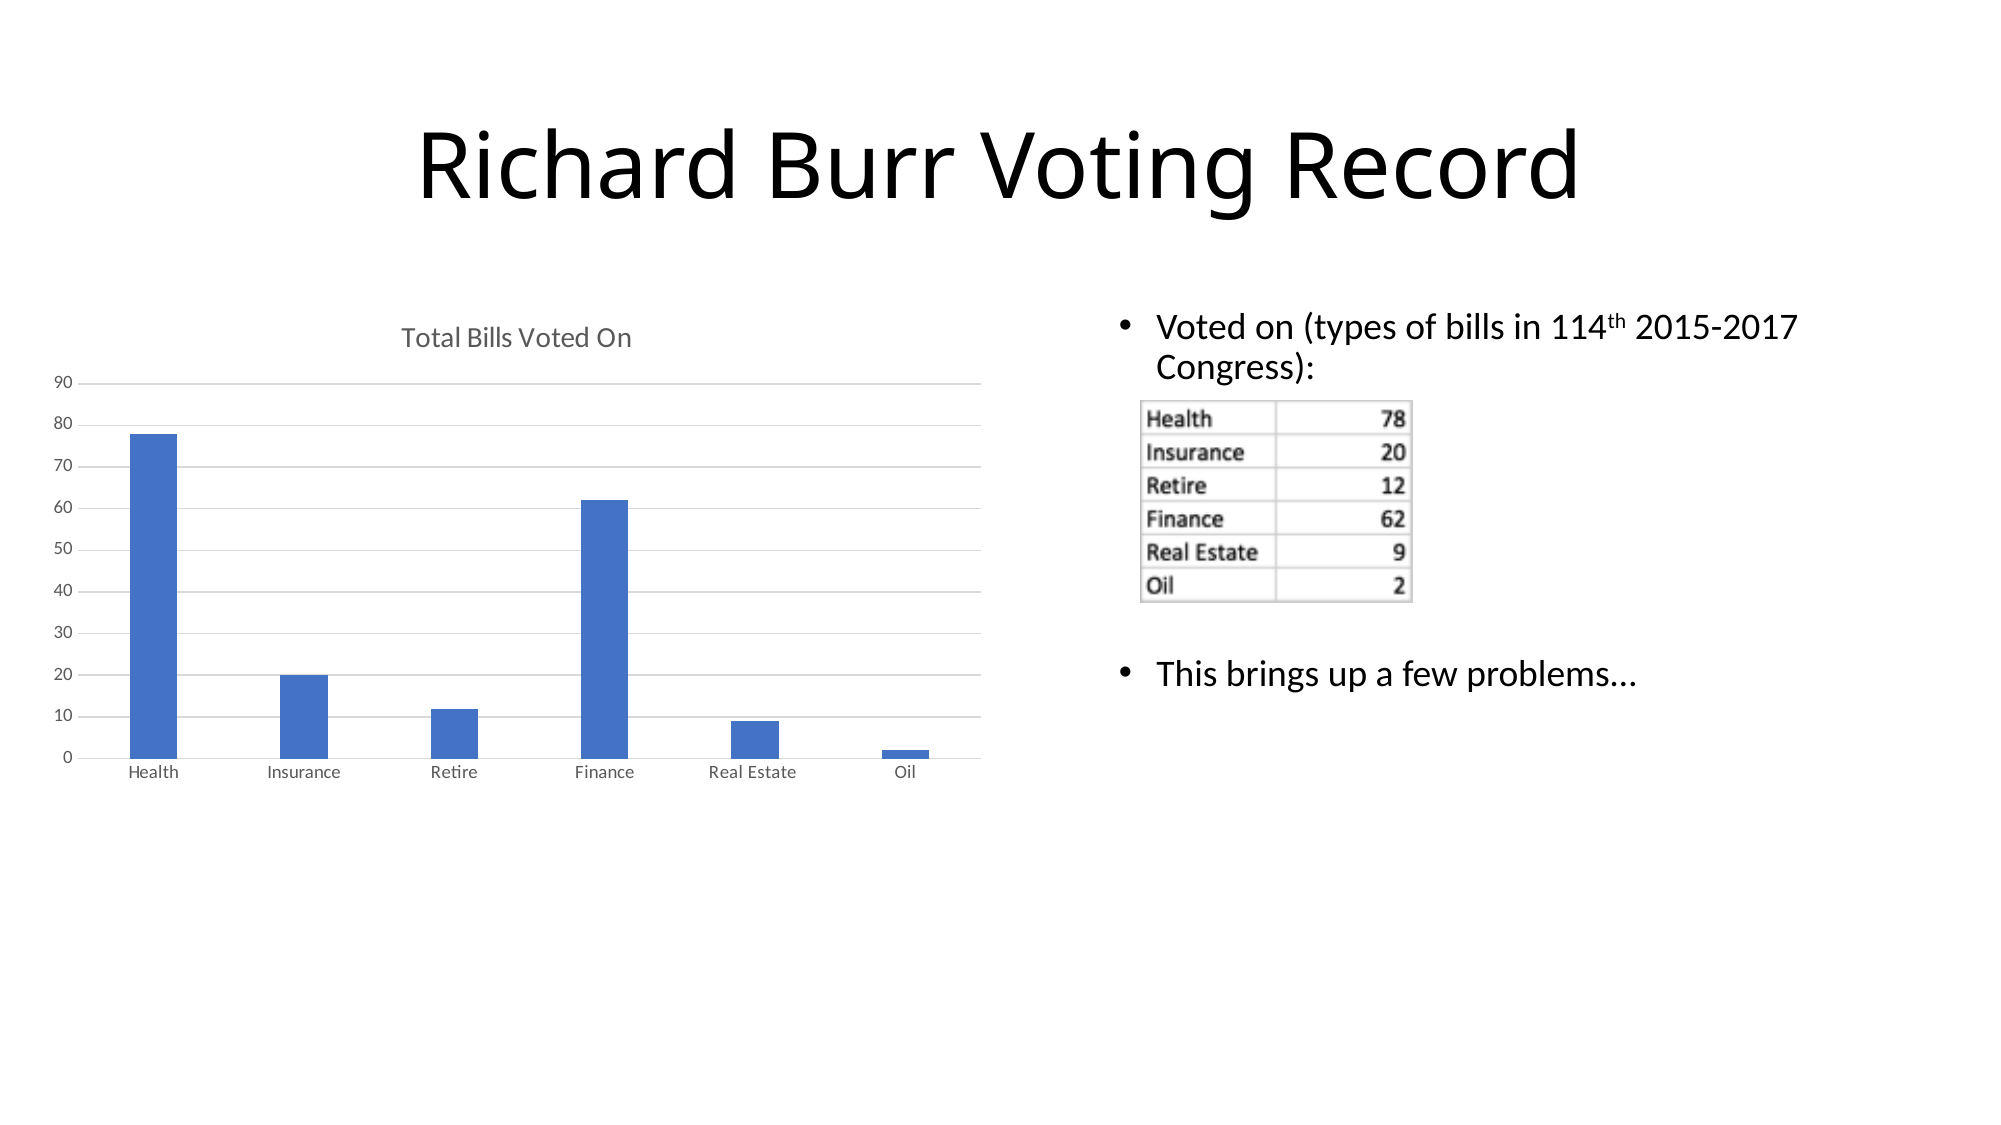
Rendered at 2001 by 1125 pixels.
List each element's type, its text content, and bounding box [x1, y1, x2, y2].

title Richard Burr Voting Record [137, 59, 1863, 278]
chart [34, 299, 1000, 794]
list Voted on (types of bills in 114th 2015-2017 Congress): This brings up a few problems… [1103, 299, 1863, 1125]
picture [1140, 400, 1413, 603]
